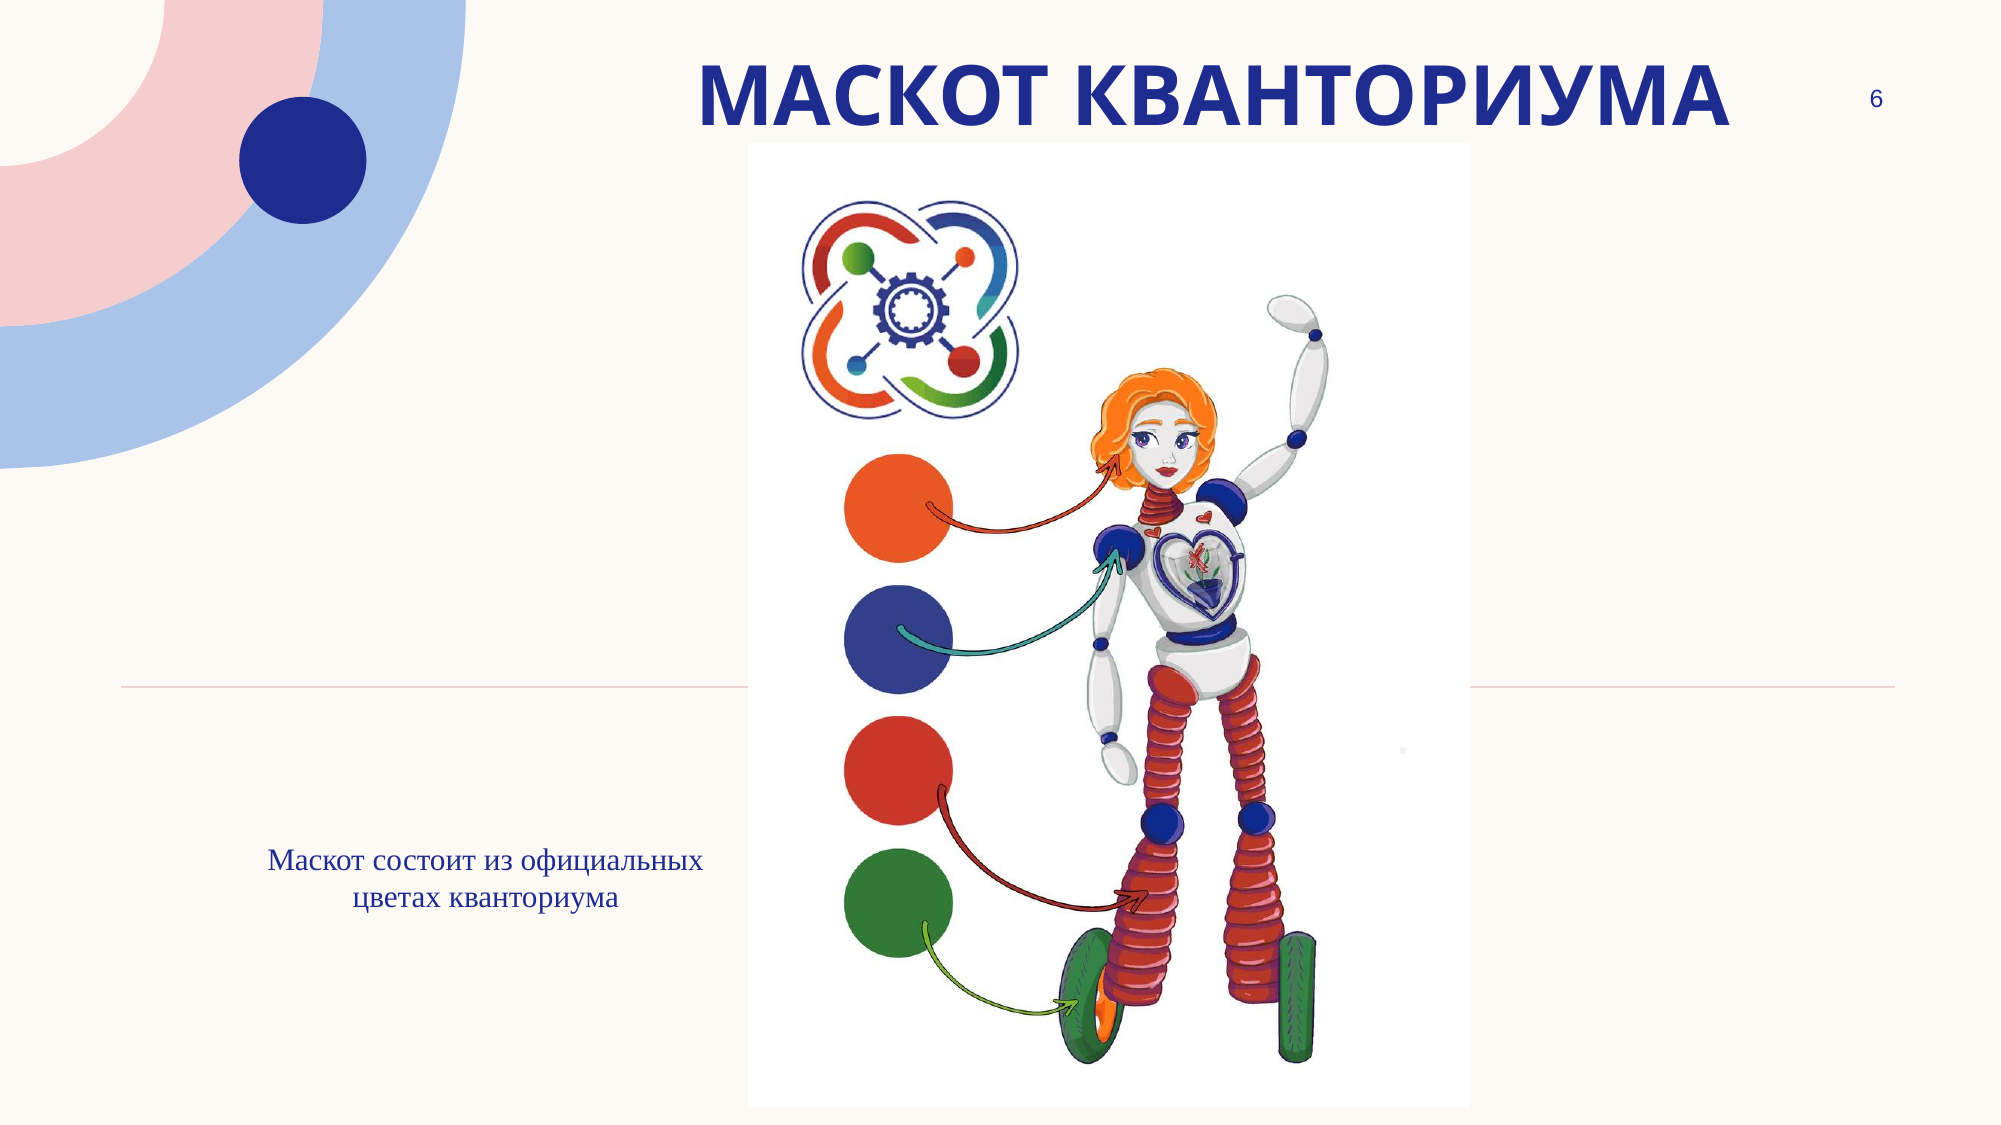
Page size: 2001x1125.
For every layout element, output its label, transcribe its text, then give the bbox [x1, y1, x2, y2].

picture [748, 143, 1470, 1107]
title Маскот кванториума [582, 34, 1843, 161]
list Маскот состоит из официальных цветах кванториума [249, 831, 723, 963]
slide_number 6 [1795, 75, 1958, 120]
